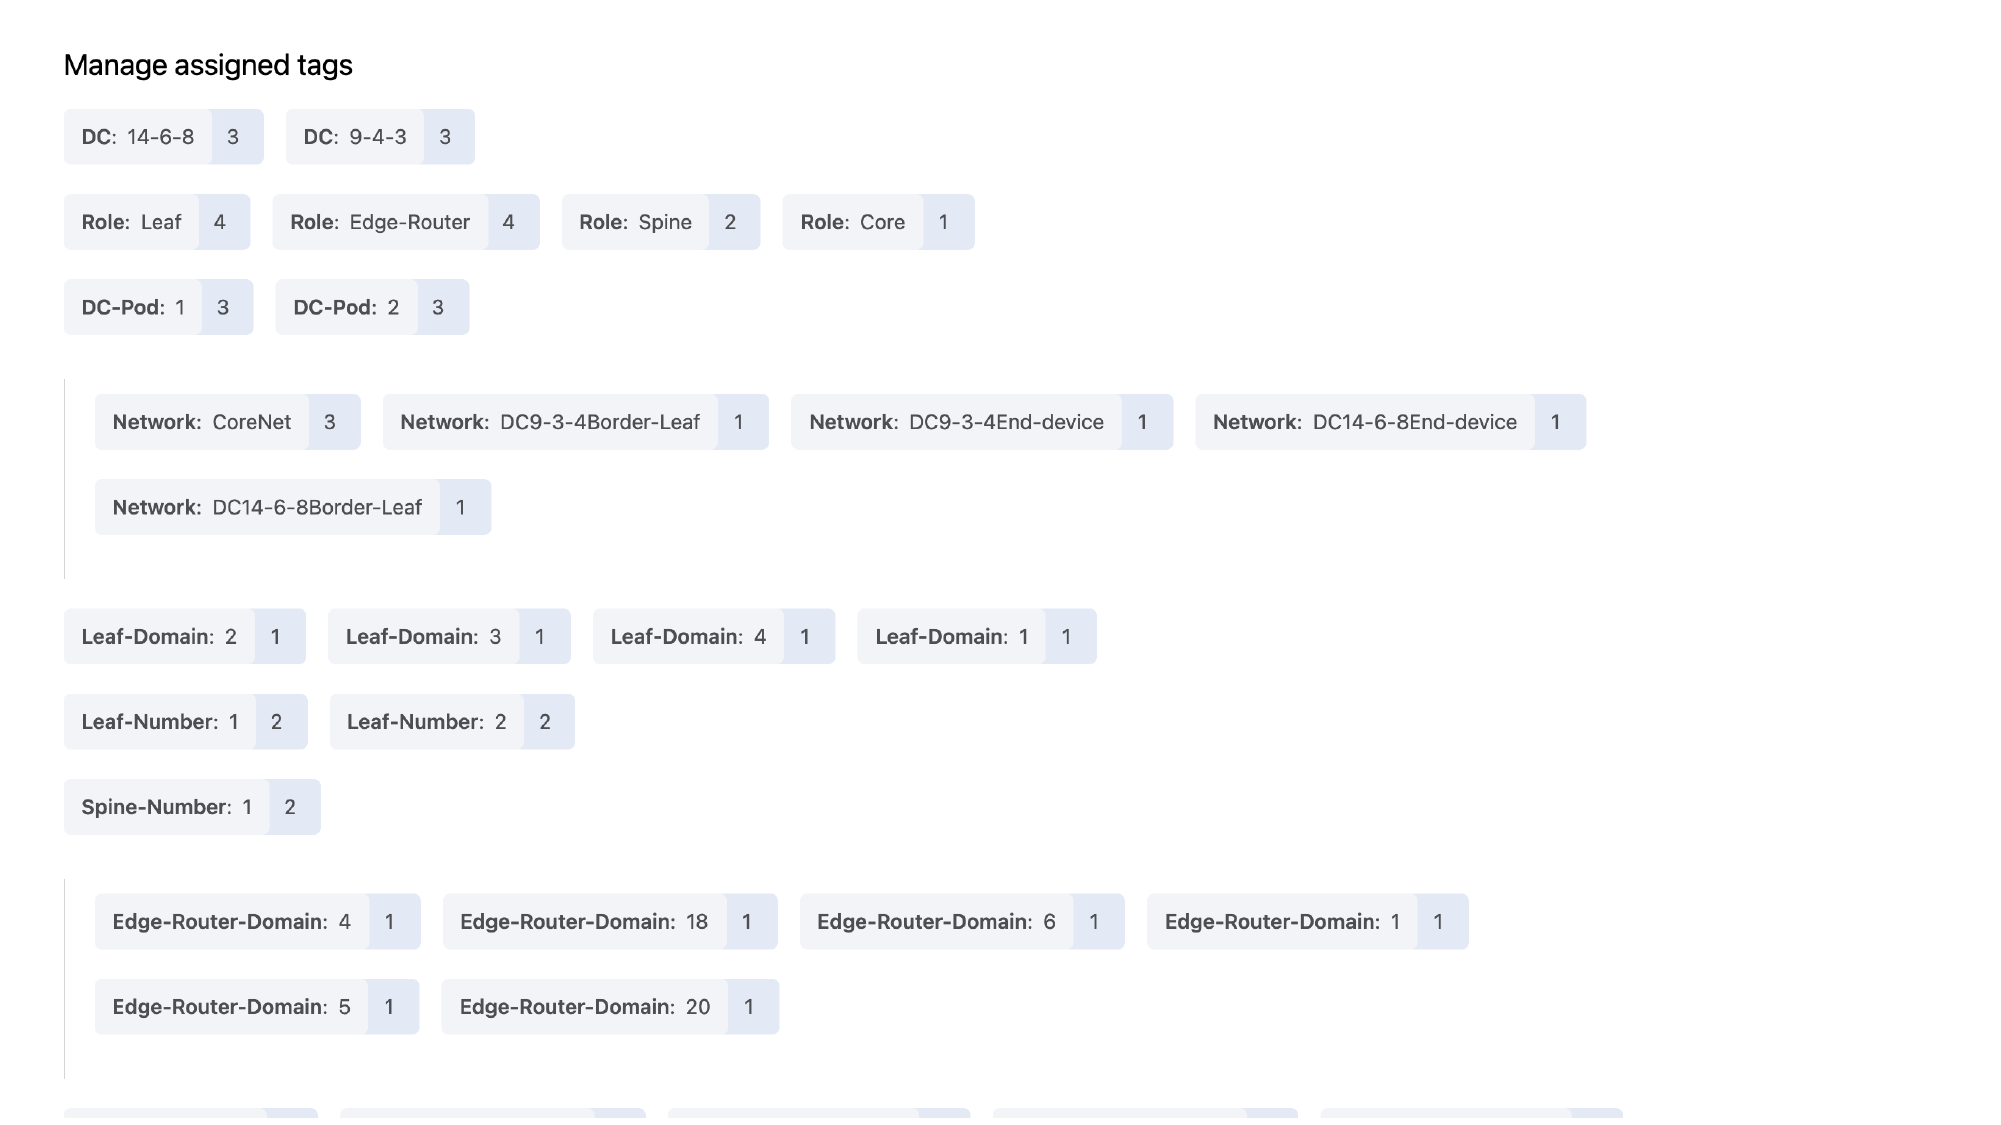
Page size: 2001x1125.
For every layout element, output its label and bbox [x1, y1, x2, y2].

list [37, 32, 1758, 1118]
